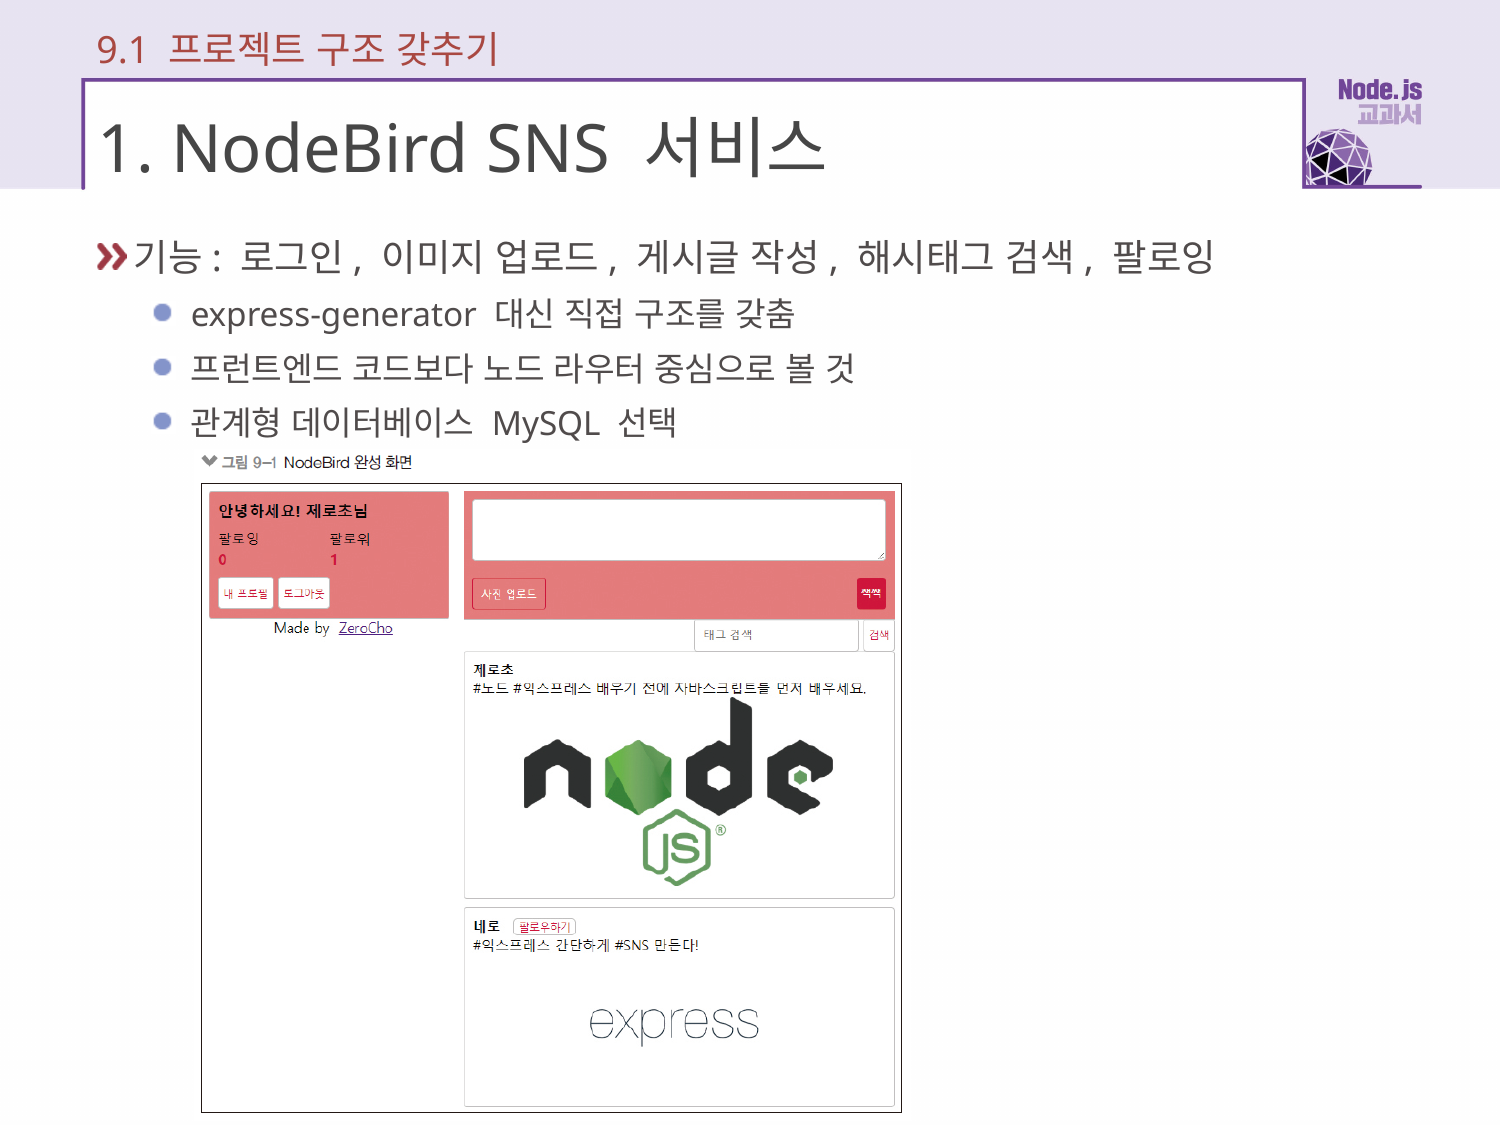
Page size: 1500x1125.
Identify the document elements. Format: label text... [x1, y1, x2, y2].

list 기능: 로그인, 이미지 업로드, 게시글 작성, 해시태그 검색, 팔로잉 express-generator 대신 직접 구조를 갖춤 프런트엔드 코드보다 노드 라우터 중심으로 볼 것 관계형 데이터베이스 MySQL 선택 [81, 222, 1412, 1037]
text_box 9.1 프로젝트 구조 갖추기 [81, 14, 807, 62]
title 1. NodeBird SNS 서비스 [82, 61, 1413, 193]
picture [0, 0, 1500, 1125]
